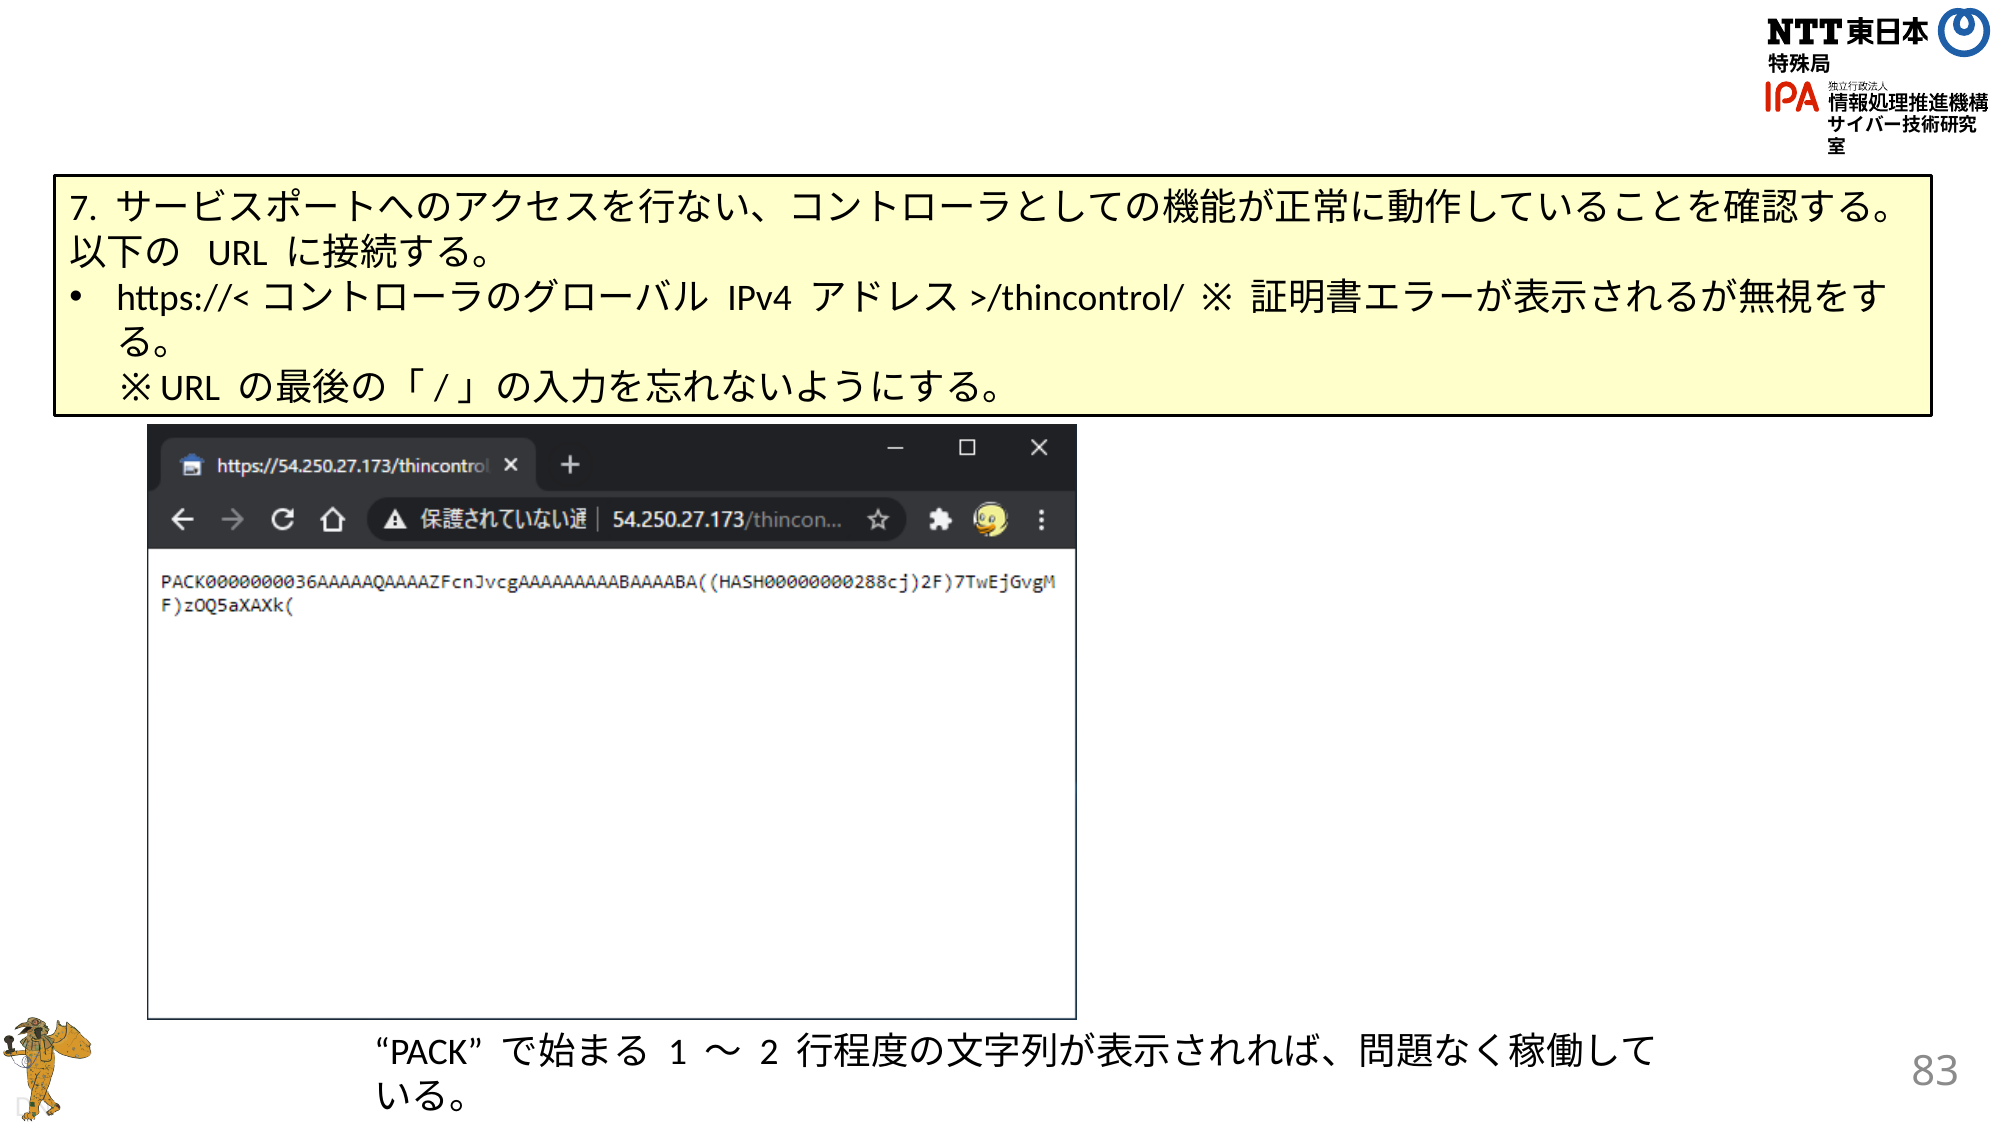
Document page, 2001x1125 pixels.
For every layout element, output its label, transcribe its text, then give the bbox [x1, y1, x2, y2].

text_box 7. サービスポートへのアクセスを行ない、コントローラとしての機能が正常に動作していることを確認する。 以下の URL に接続する。 https://<コントローラのグローバル IPv4 アドレス>/thincontrol/ ※ 証明書エラーが表示されるが無視をする。 ※ URL の最後の「/」の入力を忘れないようにする。 [54, 175, 1932, 416]
text_box “PACK” で始まる 1 ～ 2 行程度の文字列が表示されれば、問題なく稼働している。 [359, 1019, 1690, 1125]
slide_number 83 [1690, 1042, 1975, 1103]
picture [147, 424, 1077, 1020]
